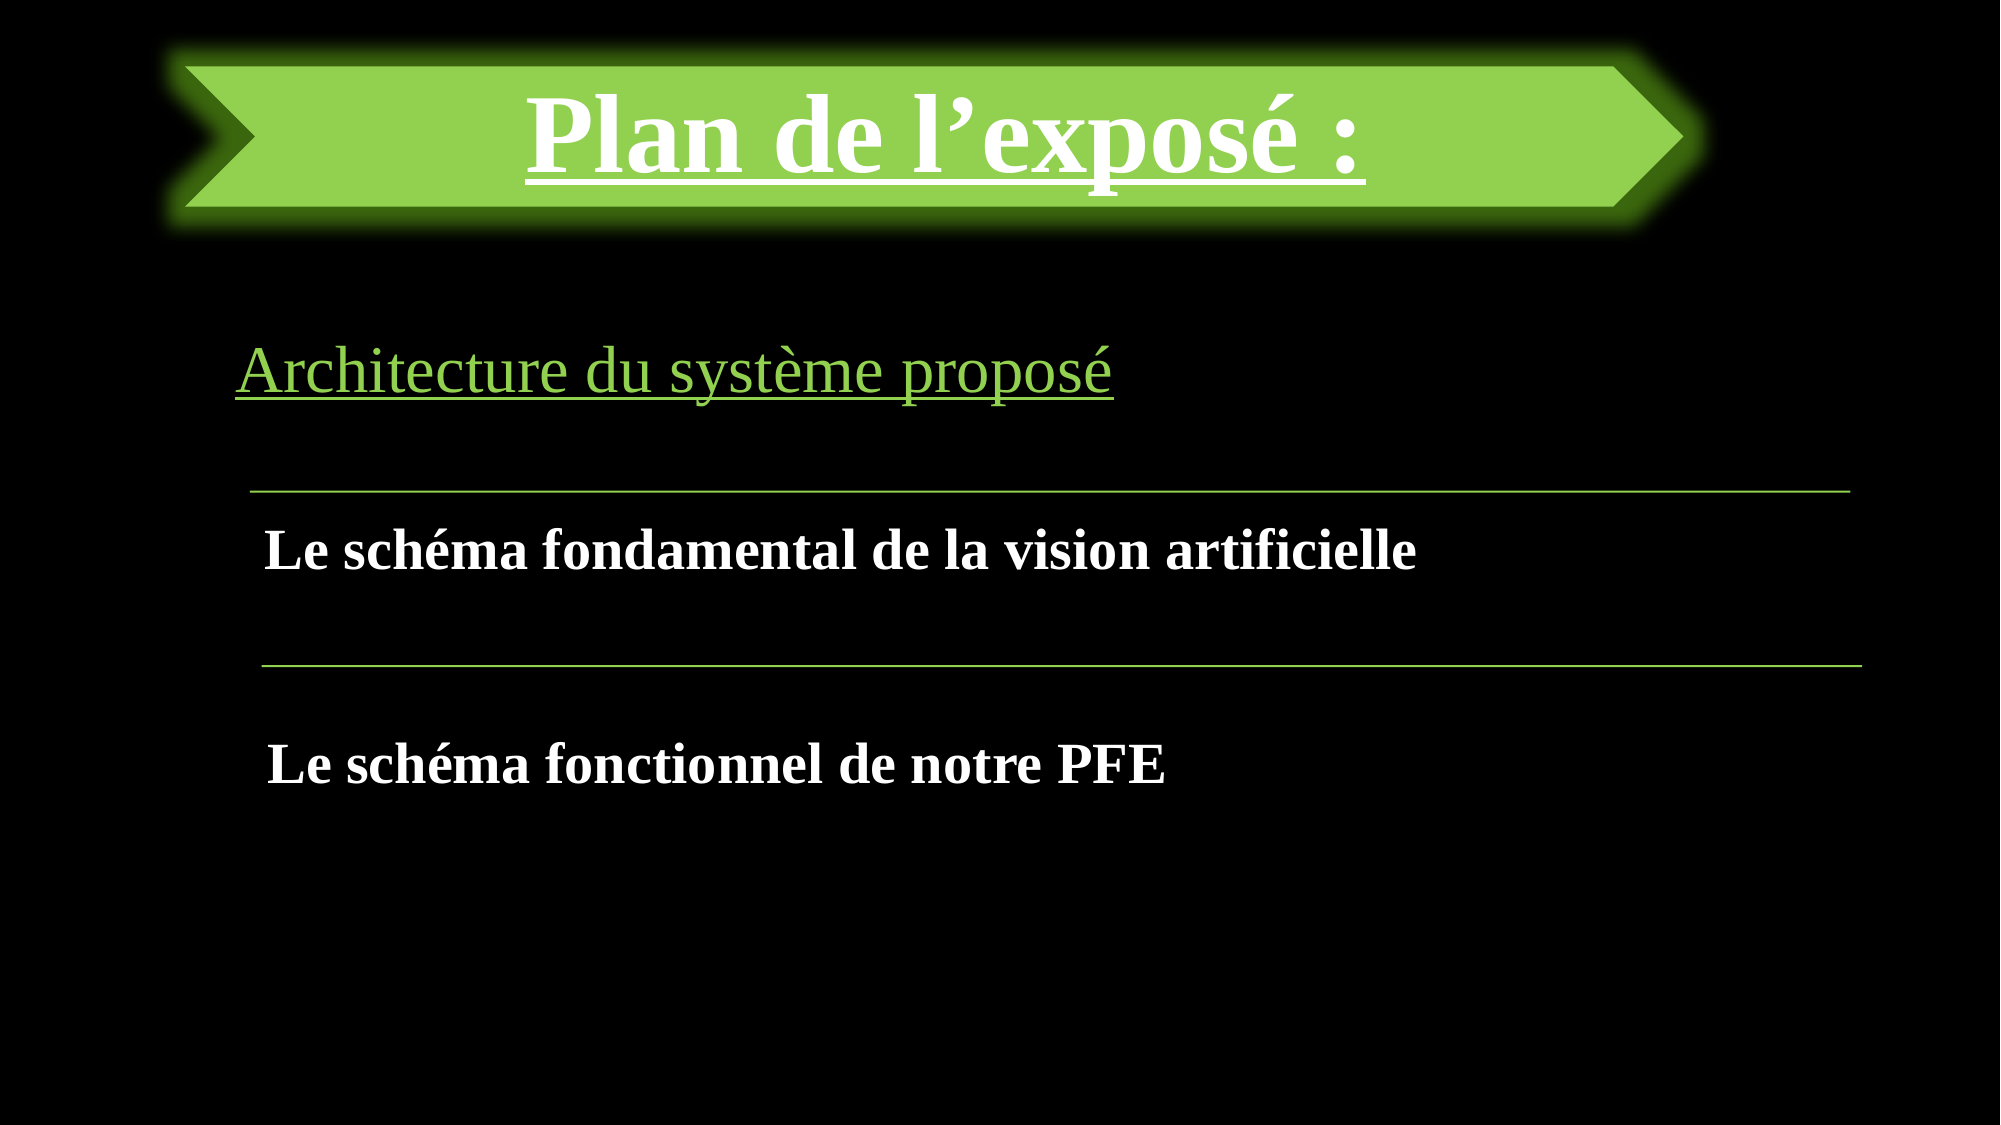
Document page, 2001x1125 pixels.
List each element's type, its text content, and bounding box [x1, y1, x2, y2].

list Architecture du système proposé [220, 327, 2000, 628]
text_box Le schéma fonctionnel de notre PFE [252, 717, 1868, 803]
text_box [184, 66, 1684, 207]
text_box Le schéma fondamental de la vision artificielle [249, 503, 2000, 589]
